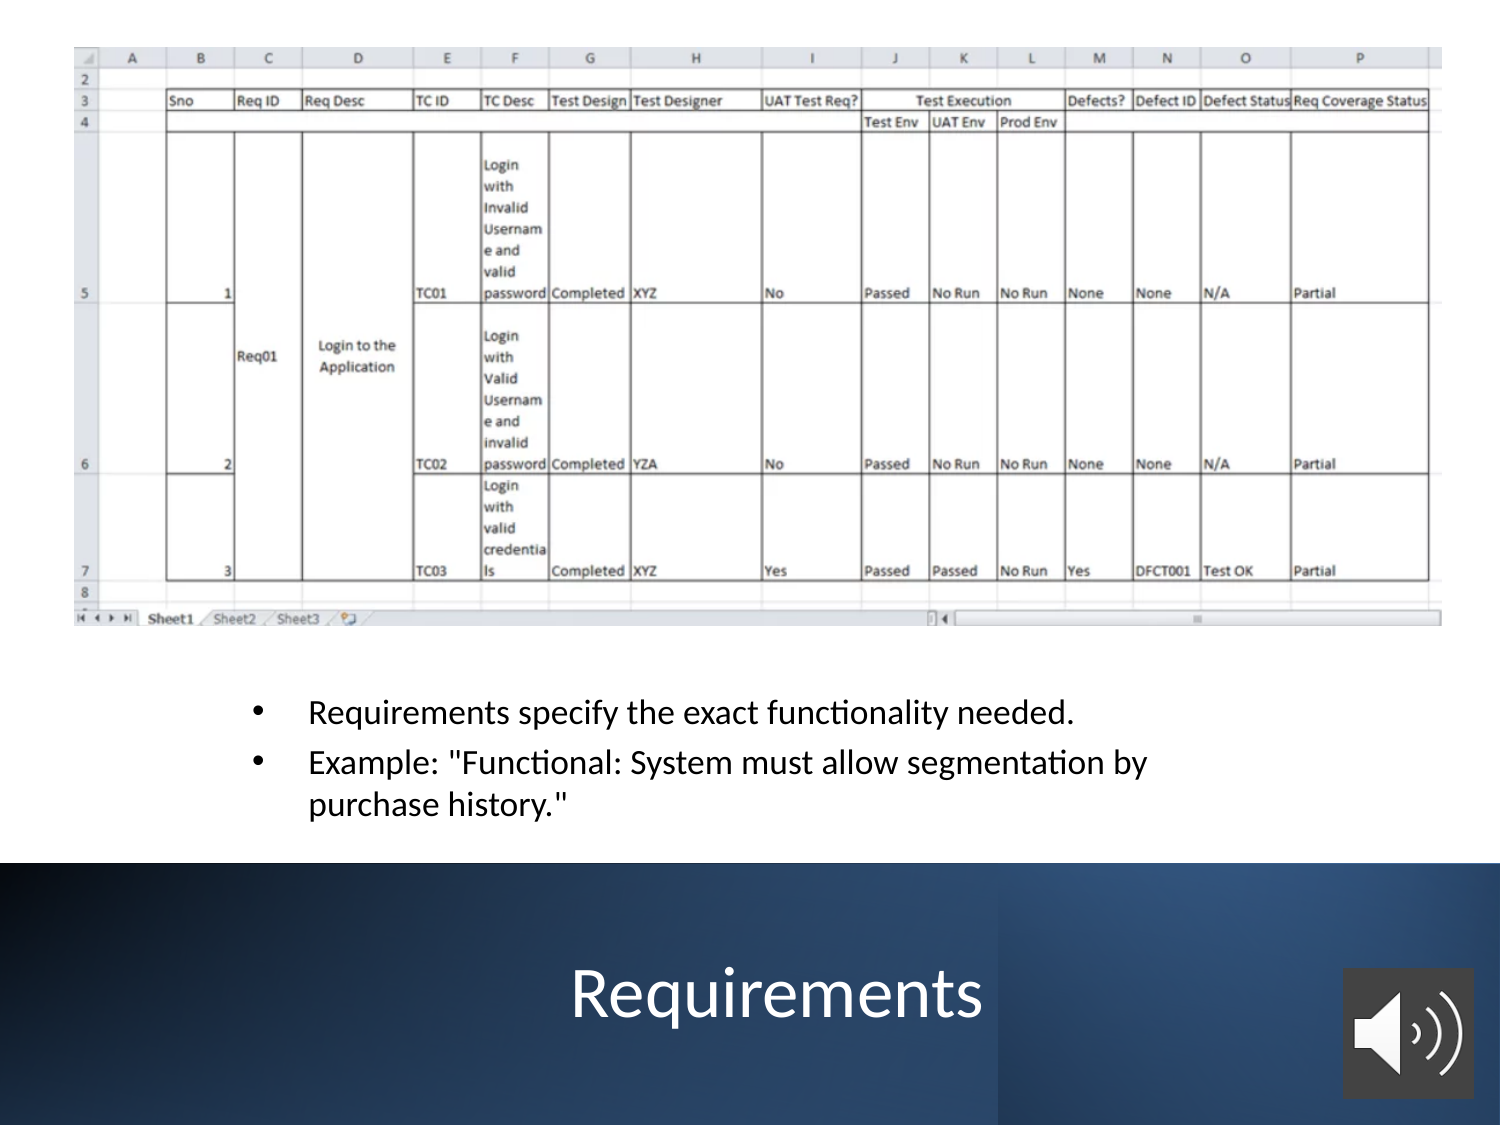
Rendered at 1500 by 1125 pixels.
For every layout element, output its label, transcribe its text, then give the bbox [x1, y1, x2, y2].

list Requirements specify the exact functionality needed. Example: "Functional: System must allow segmentation by purchase history." [237, 681, 1263, 866]
picture [1341, 966, 1476, 1101]
text_box [0, 0, 1500, 861]
picture [74, 47, 1442, 627]
title Requirements [168, 903, 1387, 1074]
text_box [0, 861, 1500, 1125]
